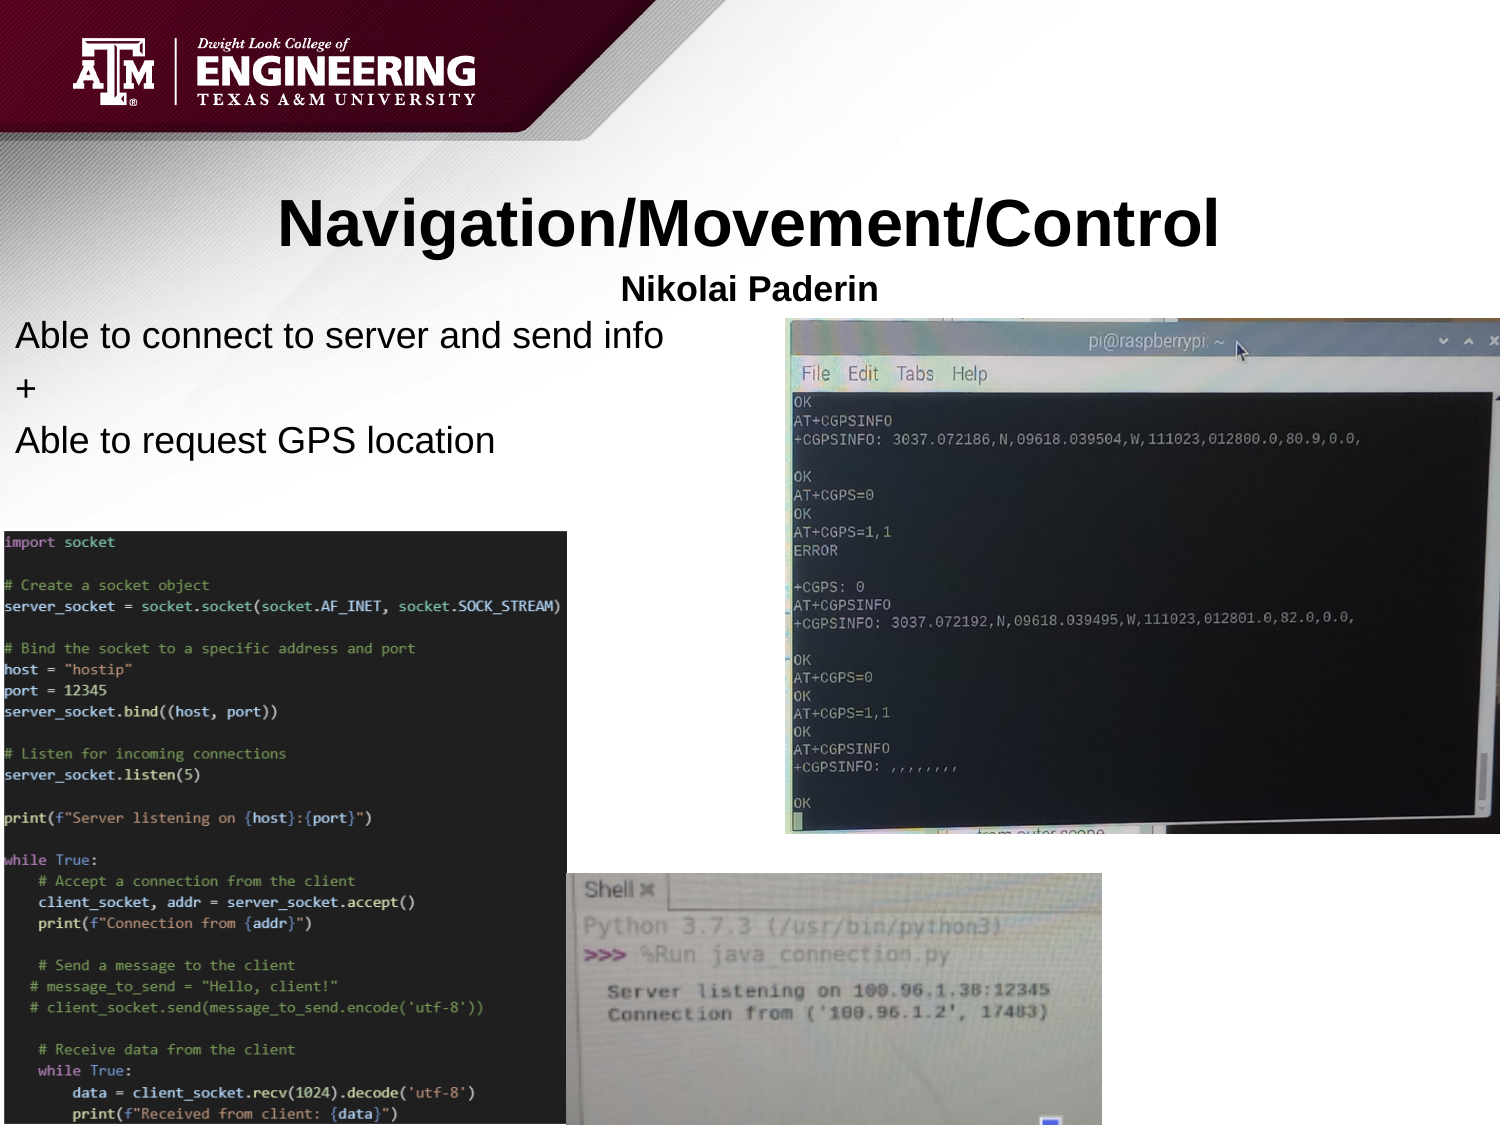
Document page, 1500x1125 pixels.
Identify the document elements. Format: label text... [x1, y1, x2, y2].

picture [0, 0, 1500, 1125]
title Navigation/Movement/Control Nikolai Paderin [75, 172, 1425, 304]
list Able to connect to server and send info + Able to request GPS location [0, 303, 1350, 973]
